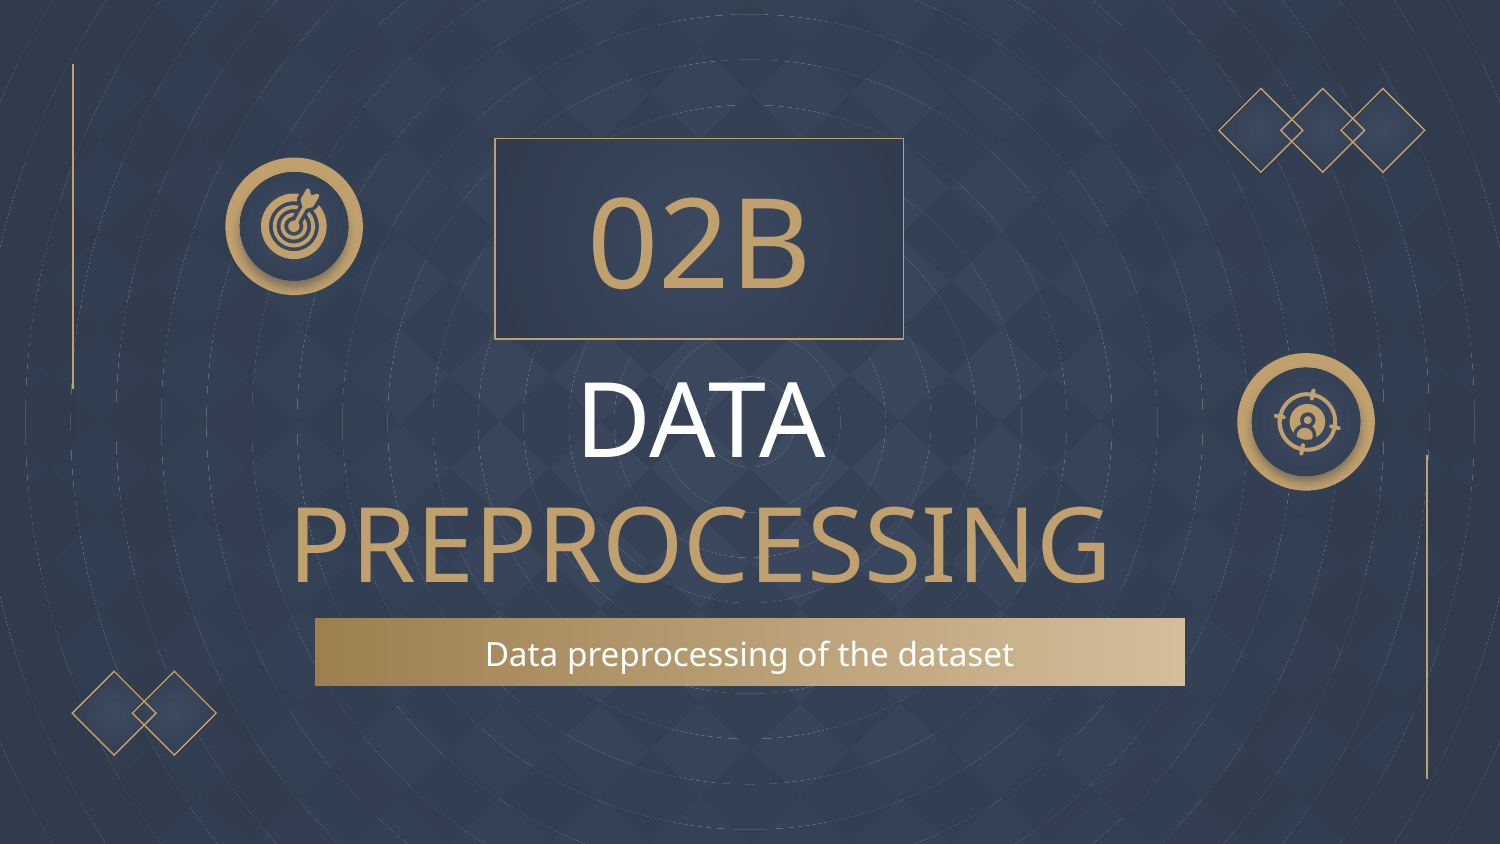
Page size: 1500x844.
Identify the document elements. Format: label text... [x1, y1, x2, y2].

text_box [218, 157, 370, 296]
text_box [72, 671, 217, 756]
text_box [1230, 352, 1382, 491]
title 02B [494, 138, 904, 340]
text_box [1218, 88, 1426, 173]
subtitle Data preprocessing of the dataset [315, 618, 1185, 686]
title DATA PREPROCESSING [216, 375, 1185, 619]
